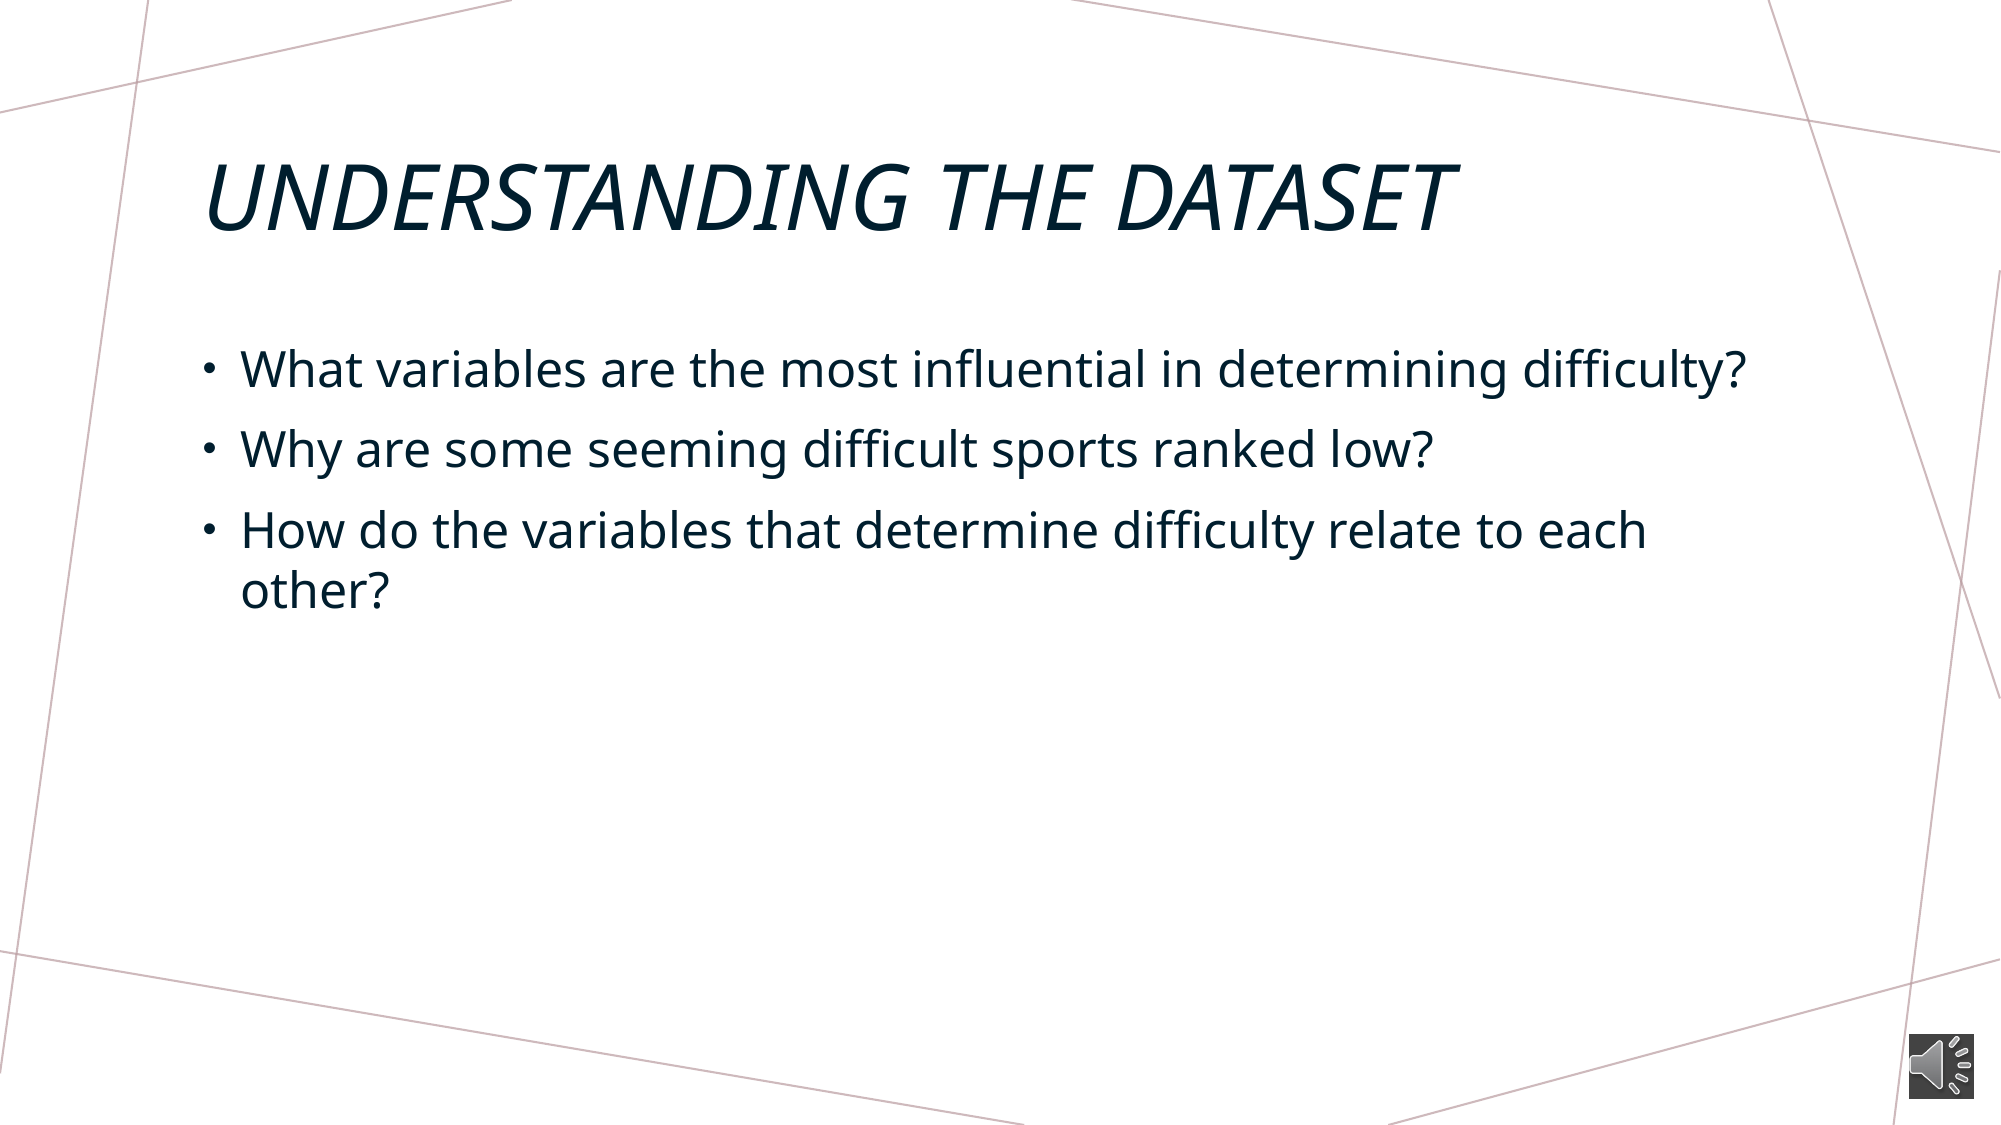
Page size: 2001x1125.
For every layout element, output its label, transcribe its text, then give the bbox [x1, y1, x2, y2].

title Understanding the Dataset [187, 87, 1813, 315]
picture [1908, 1033, 1975, 1100]
list What variables are the most influential in determining difficulty? Why are some seeming difficult sports ranked low? How do the variables that determine difficulty relate to each other? [187, 329, 1813, 990]
